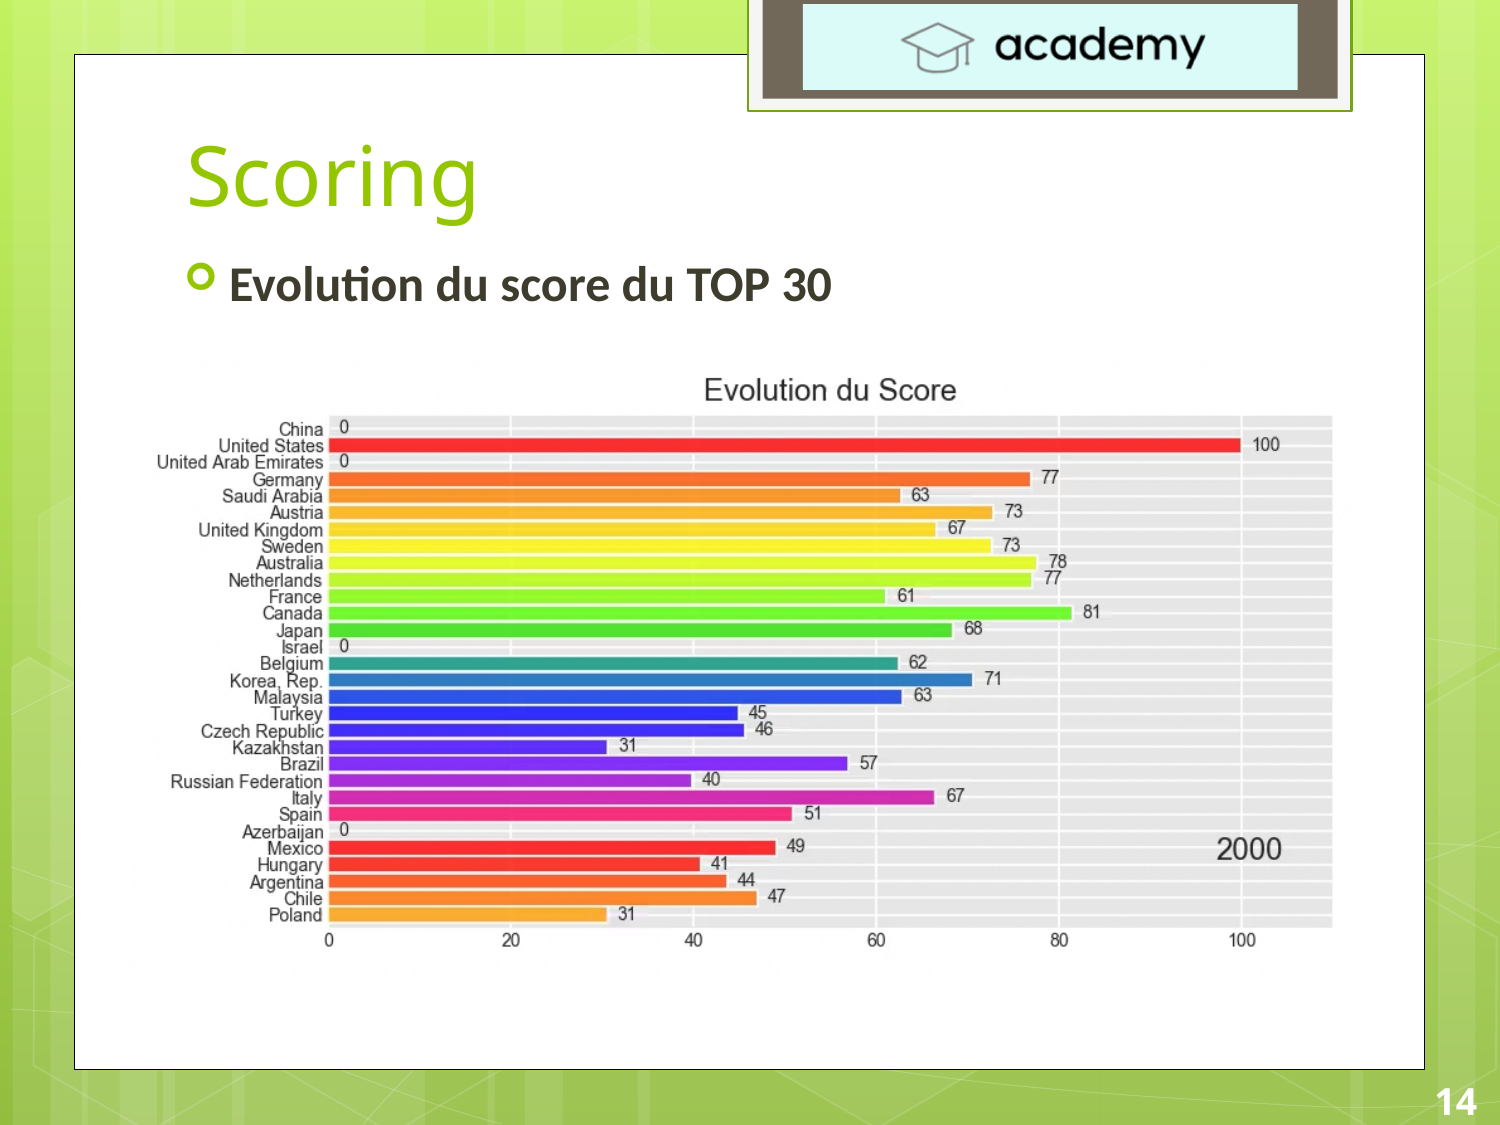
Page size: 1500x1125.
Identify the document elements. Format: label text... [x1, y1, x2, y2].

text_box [123, 352, 1365, 988]
picture [802, 4, 1298, 91]
text_box 14 [1411, 1070, 1500, 1125]
list Evolution du score du TOP 30 [157, 243, 1270, 350]
title Scoring [171, 42, 1324, 231]
